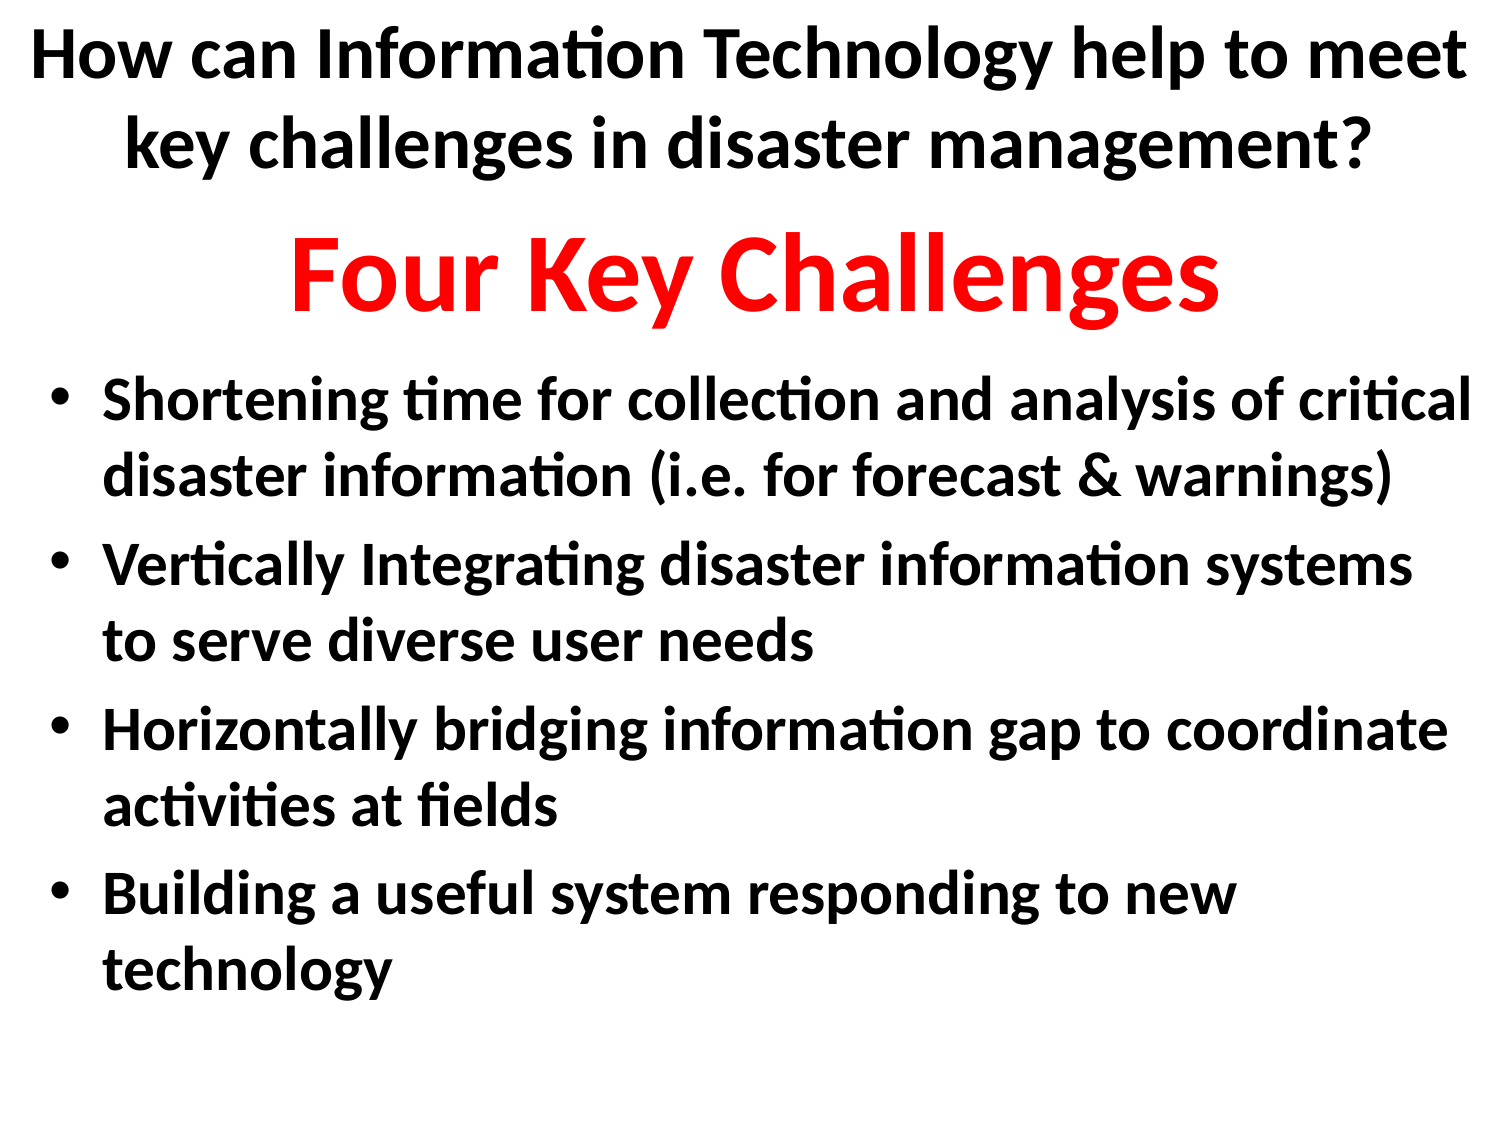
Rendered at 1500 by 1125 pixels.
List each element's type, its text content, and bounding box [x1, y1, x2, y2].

text_box Four Key Challenges [11, 172, 1500, 361]
list Shortening time for collection and analysis of critical disaster information (i.e. for forecast & warnings) Vertically Integrating disaster information systems to serve diverse user needs Horizontally bridging information gap to coordinate activities at fields Building a useful system responding to new technology [34, 361, 1499, 1093]
title How can Information Technology help to meet key challenges in disaster management? [5, 45, 1495, 233]
